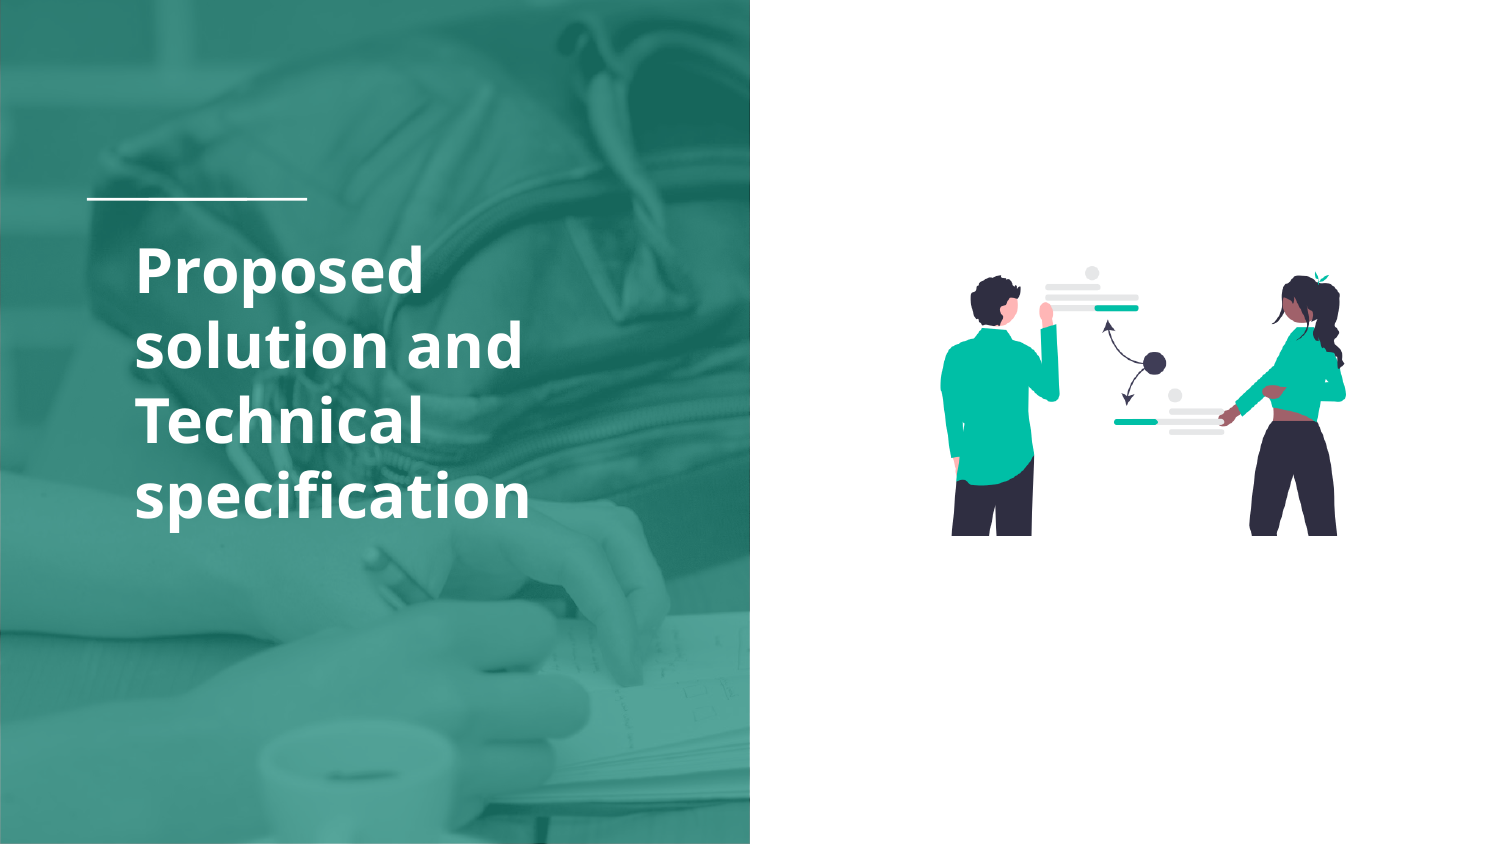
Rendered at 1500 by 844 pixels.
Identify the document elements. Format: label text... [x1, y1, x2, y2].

title Proposed solution and Technical specification [119, 216, 662, 494]
picture [852, 206, 1434, 595]
